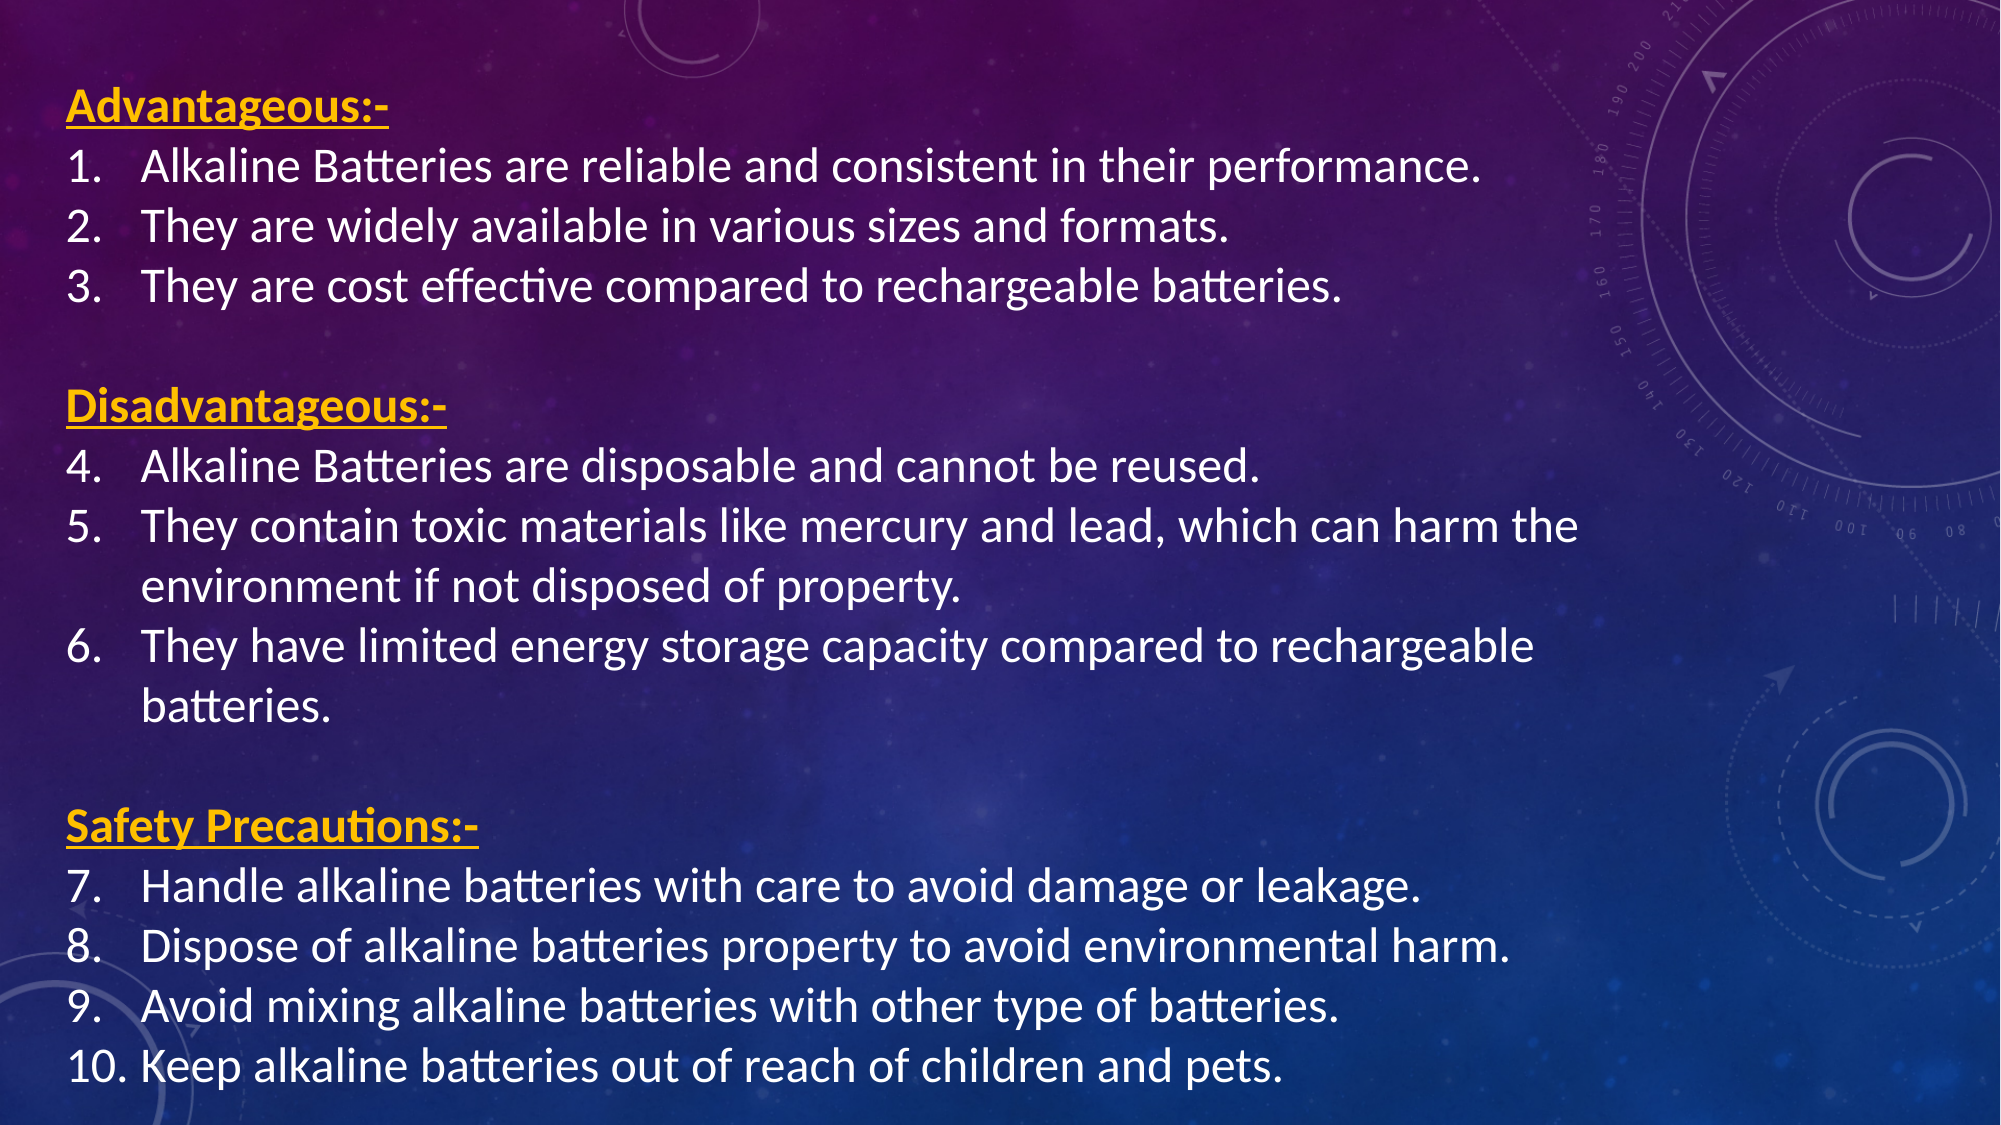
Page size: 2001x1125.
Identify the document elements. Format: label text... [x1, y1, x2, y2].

text_box Advantageous:- Alkaline Batteries are reliable and consistent in their performance. They are widely available in various sizes and formats. They are cost effective compared to rechargeable batteries. Disadvantageous:- Alkaline Batteries are disposable and cannot be reused. They contain toxic materials like mercury and lead, which can harm the environment if not disposed of property. They have limited energy storage capacity compared to rechargeable batteries. Safety Precautions:- Handle alkaline batteries with care to avoid damage or leakage. Dispose of alkaline batteries property to avoid environmental harm. Avoid mixing alkaline batteries with other type of batteries. Keep alkaline batteries out of reach of children and pets. [50, 64, 1665, 1100]
picture [0, 0, 2001, 1125]
